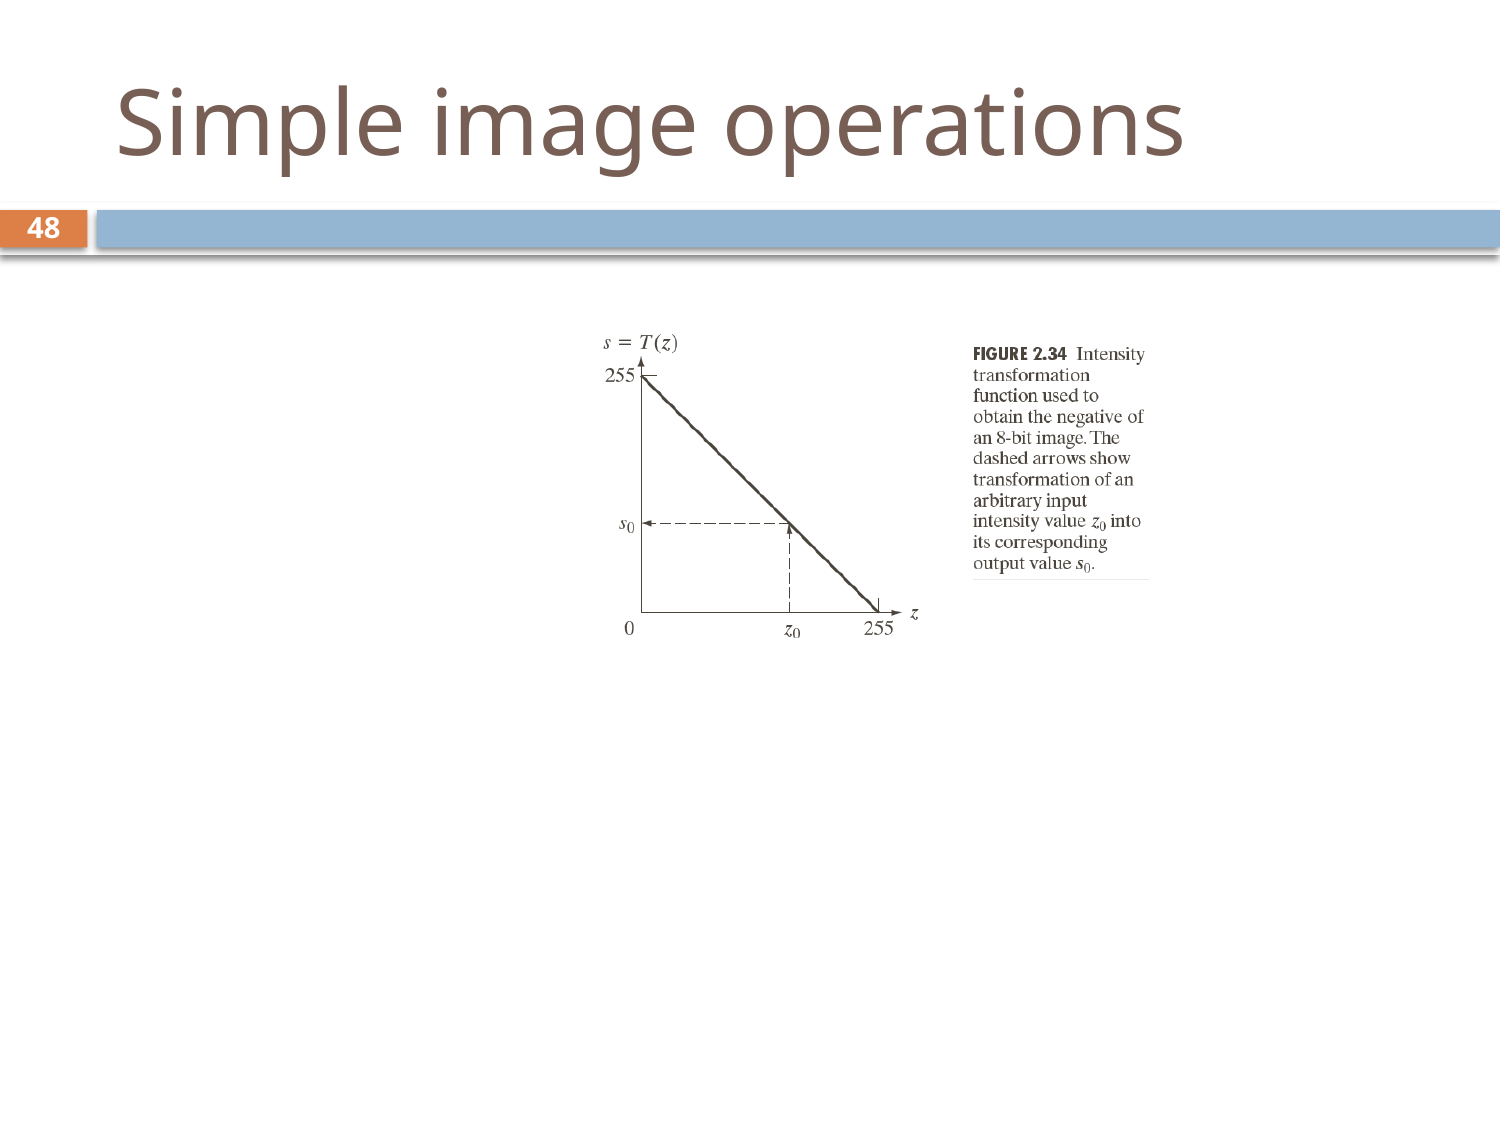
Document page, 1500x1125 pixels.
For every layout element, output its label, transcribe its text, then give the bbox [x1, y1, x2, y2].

title Simple image operations [100, 37, 1438, 200]
slide_number 48 [0, 208, 88, 249]
picture [592, 324, 926, 651]
picture [967, 341, 1158, 583]
